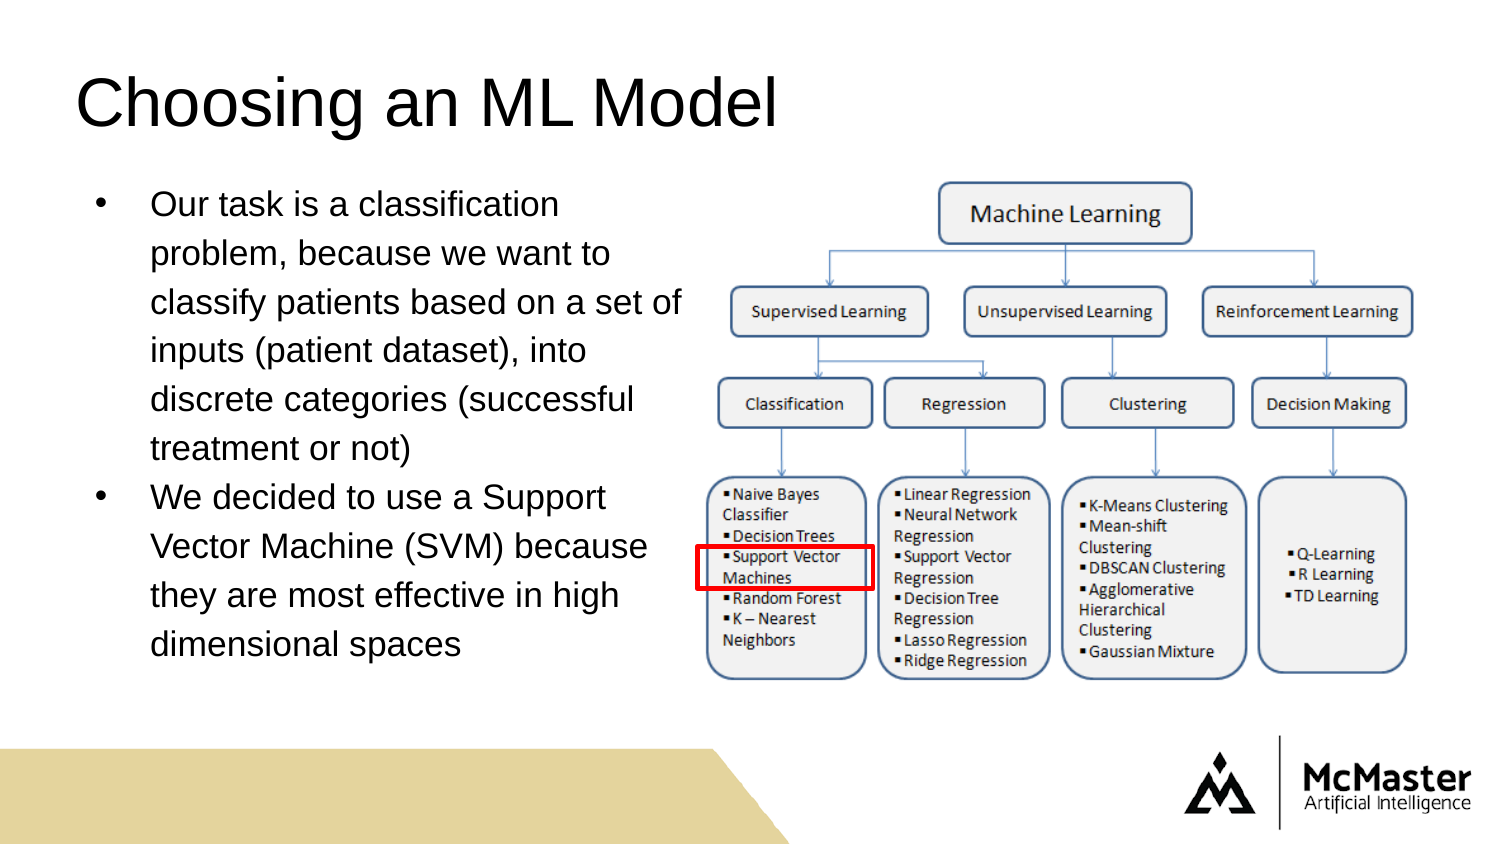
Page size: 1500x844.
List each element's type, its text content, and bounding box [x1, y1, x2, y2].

title Choosing an ML Model [75, 33, 1425, 174]
subtitle Our task is a classification problem, because we want to classify patients based on a set of inputs (patient dataset), into discrete categories (successful treatment or not) We decided to use a Support Vector Machine (SVM) because they are most effective in high dimensional spaces [75, 174, 693, 687]
picture [0, 0, 1500, 844]
